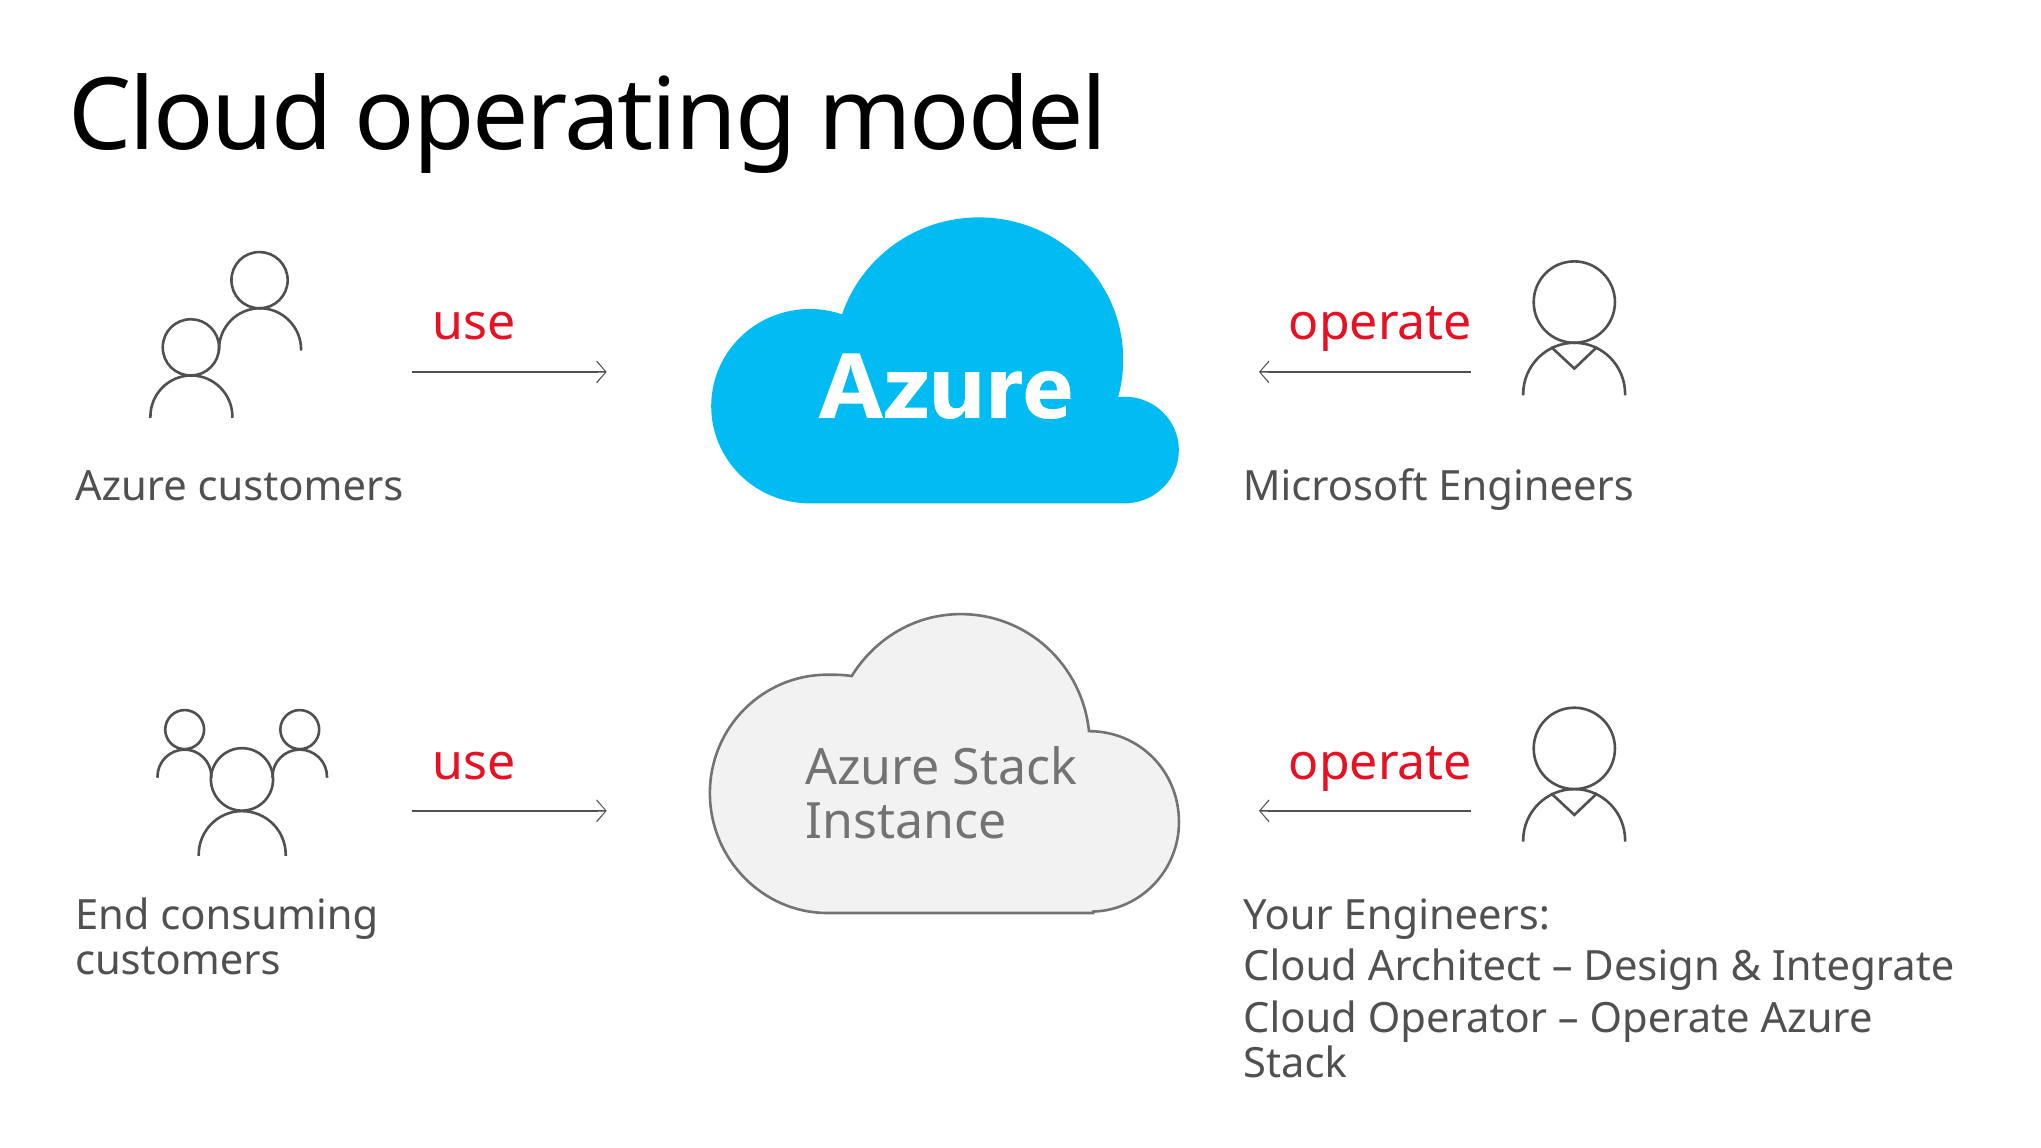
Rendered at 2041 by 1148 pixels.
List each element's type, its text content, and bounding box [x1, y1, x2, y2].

text_box Your Engineers: Cloud Architect – Design & Integrate Cloud Operator – Operate Azure Stack [1213, 869, 2014, 1110]
title Cloud operating model [45, 48, 1996, 199]
text_box [150, 252, 302, 417]
picture [992, 372, 1021, 417]
text_box operate [1258, 712, 1524, 815]
text_box [1523, 707, 1626, 841]
picture [886, 373, 926, 417]
text_box use [402, 712, 599, 815]
picture [709, 215, 1180, 507]
text_box Azure customers [45, 441, 458, 532]
text_box End consuming customers [45, 869, 523, 1008]
text_box [1523, 261, 1626, 395]
text_box Microsoft Engineers [1212, 441, 1679, 532]
text_box operate [1258, 272, 1524, 375]
text_box Azure Stack Instance [775, 717, 1115, 874]
text_box [157, 710, 327, 855]
text_box use [402, 272, 599, 375]
text_box [709, 614, 1179, 913]
picture [935, 373, 979, 418]
picture [1026, 372, 1070, 418]
picture [820, 354, 882, 417]
